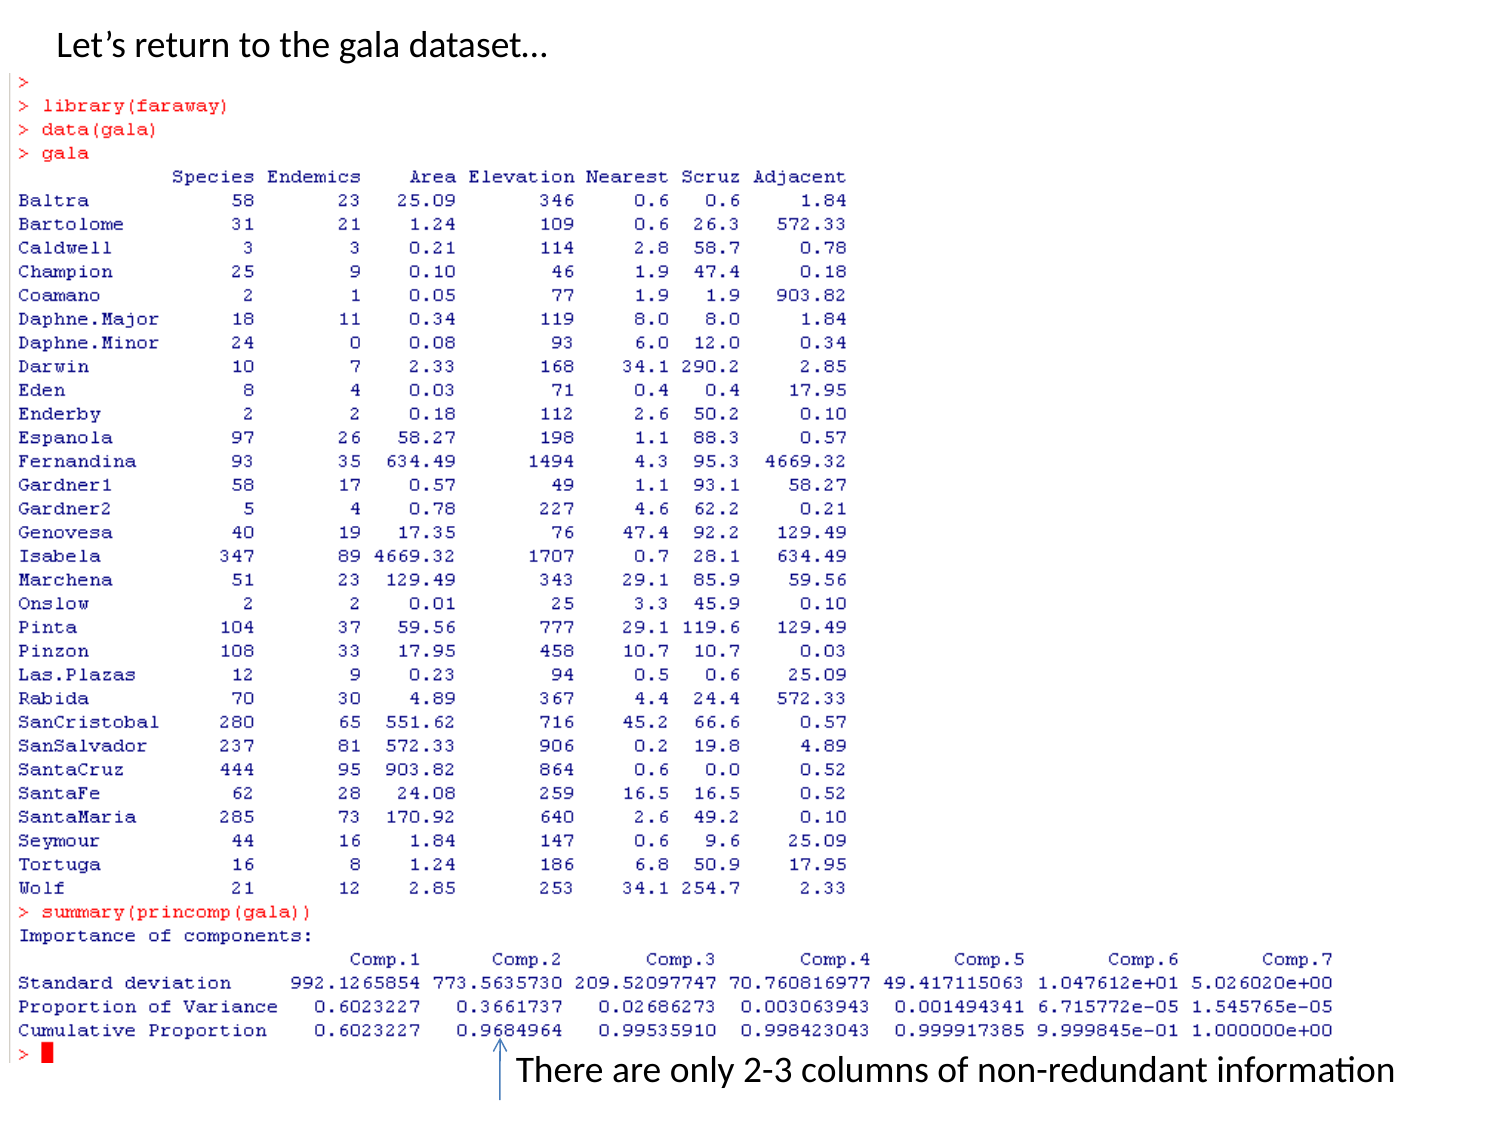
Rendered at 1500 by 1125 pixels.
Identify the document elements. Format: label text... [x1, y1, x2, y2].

text_box Let’s return to the gala dataset… [41, 12, 564, 72]
picture [9, 73, 1413, 1063]
text_box There are only 2-3 columns of non-redundant information [501, 1037, 1421, 1098]
